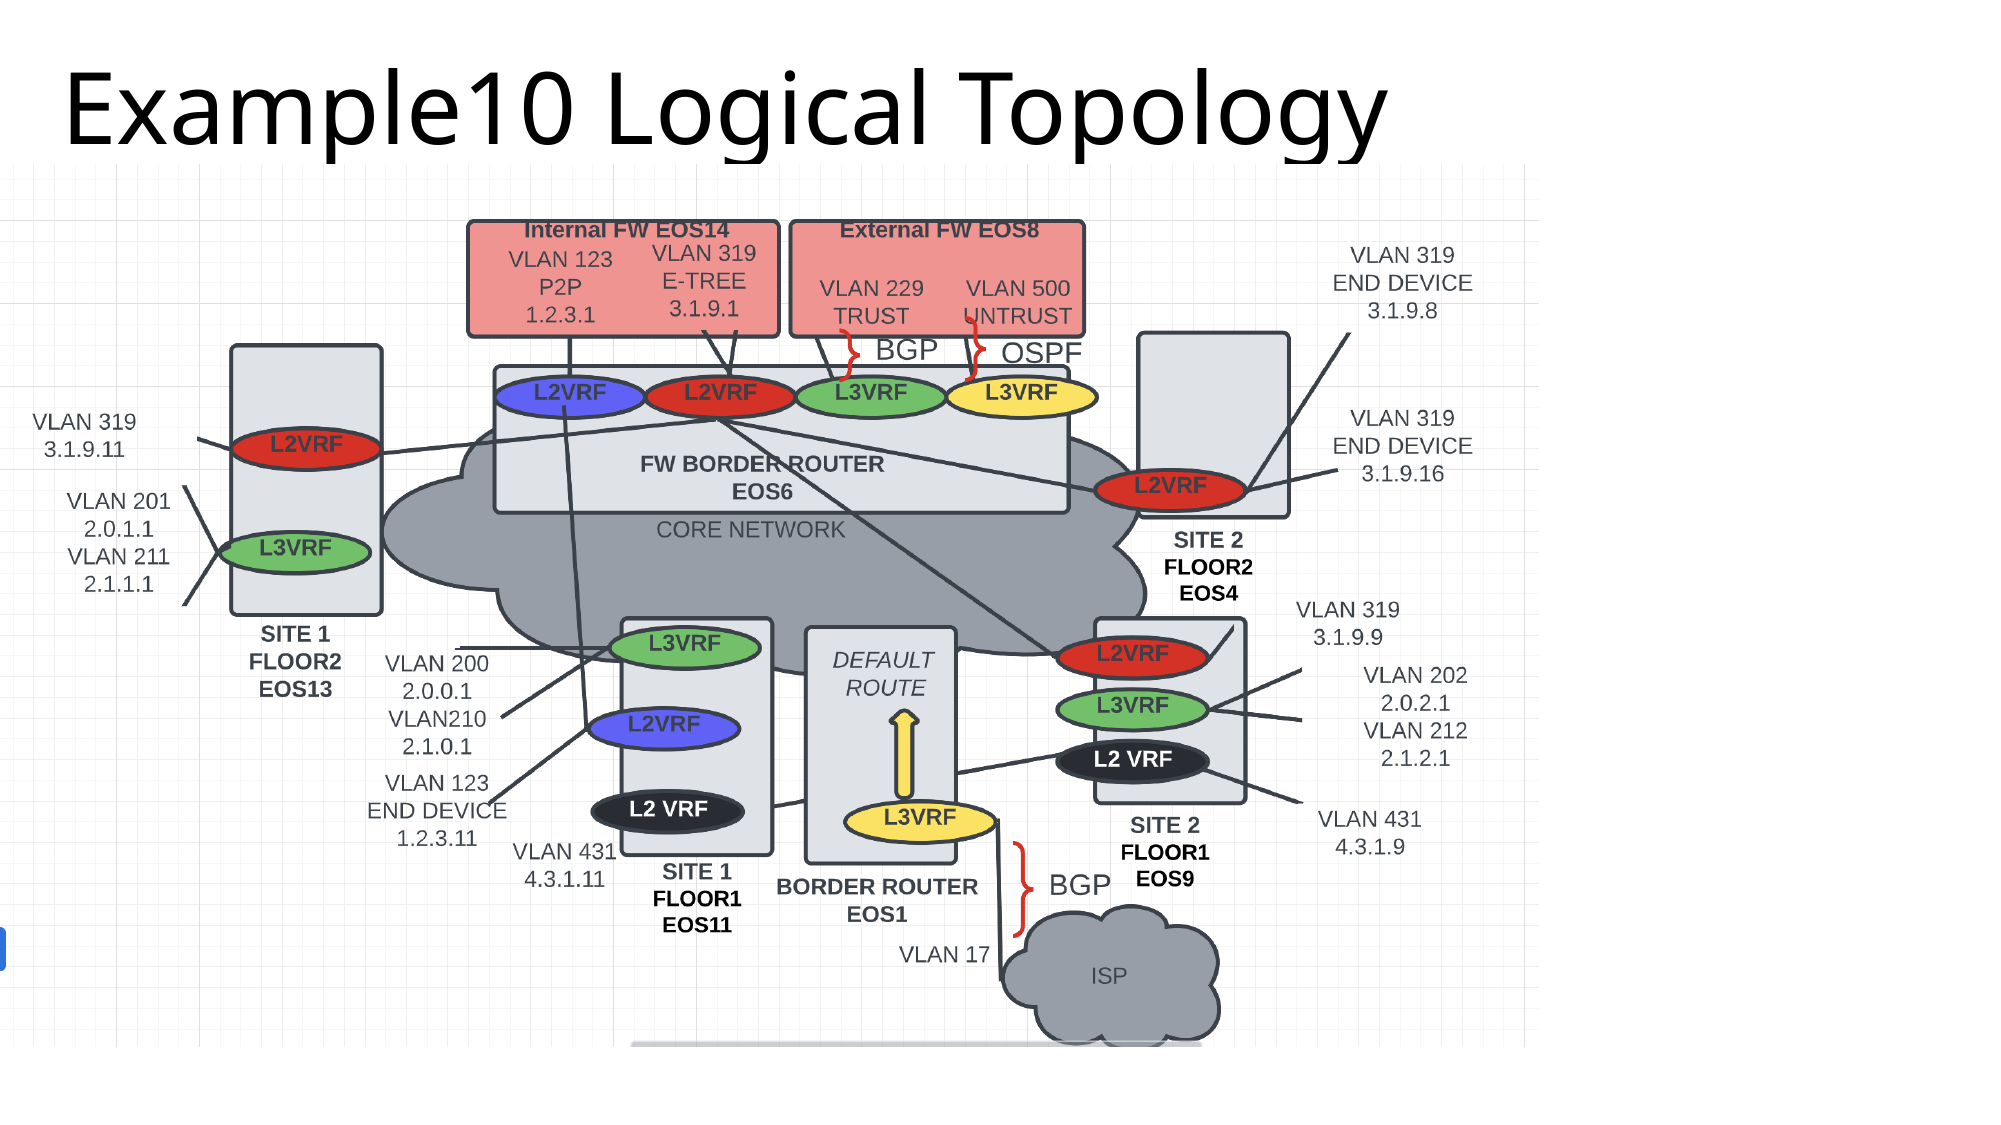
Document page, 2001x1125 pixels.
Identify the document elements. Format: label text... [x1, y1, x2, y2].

text_box Example10 Logical Topology [46, 37, 1932, 173]
picture [0, 164, 1539, 1047]
